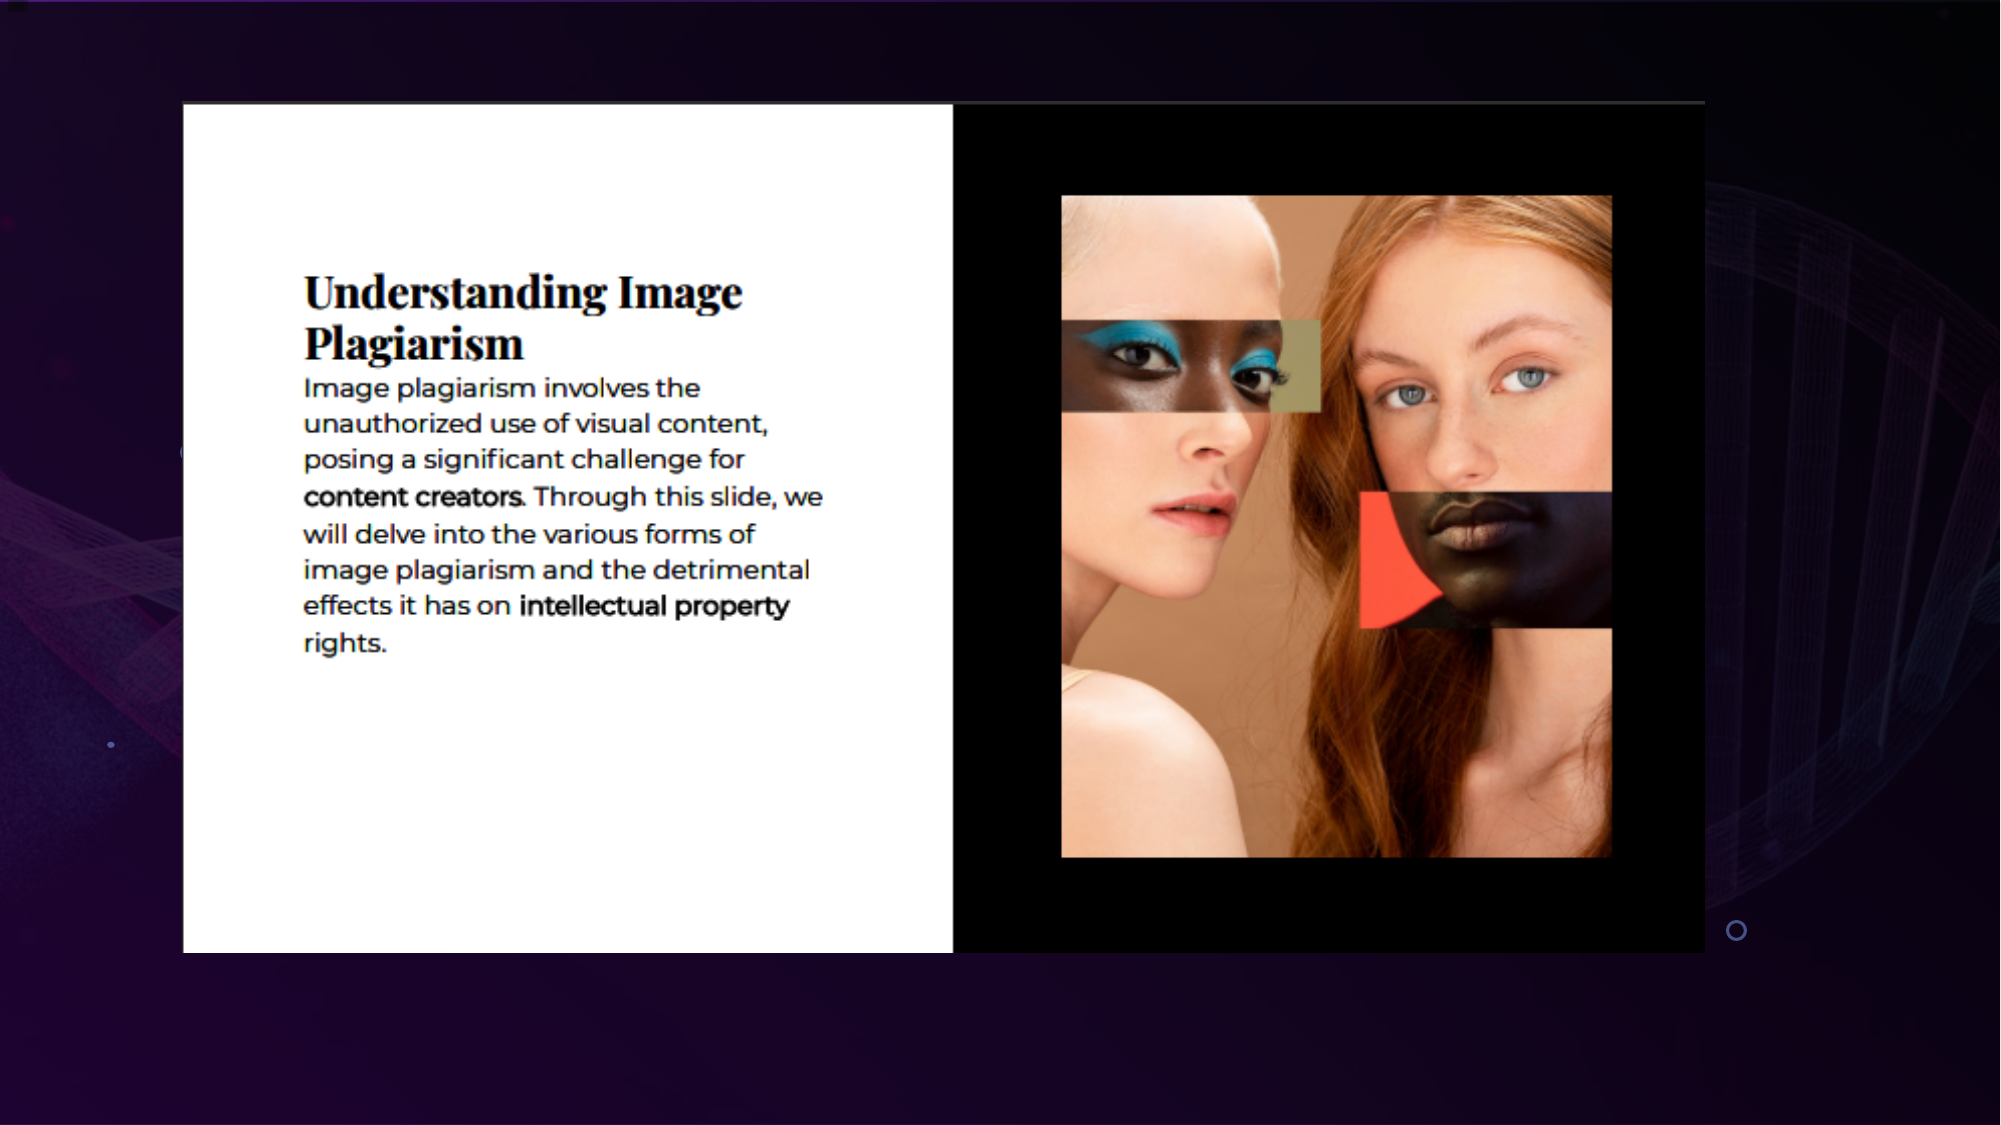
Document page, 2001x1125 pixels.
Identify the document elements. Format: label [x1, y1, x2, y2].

picture [182, 101, 1705, 953]
